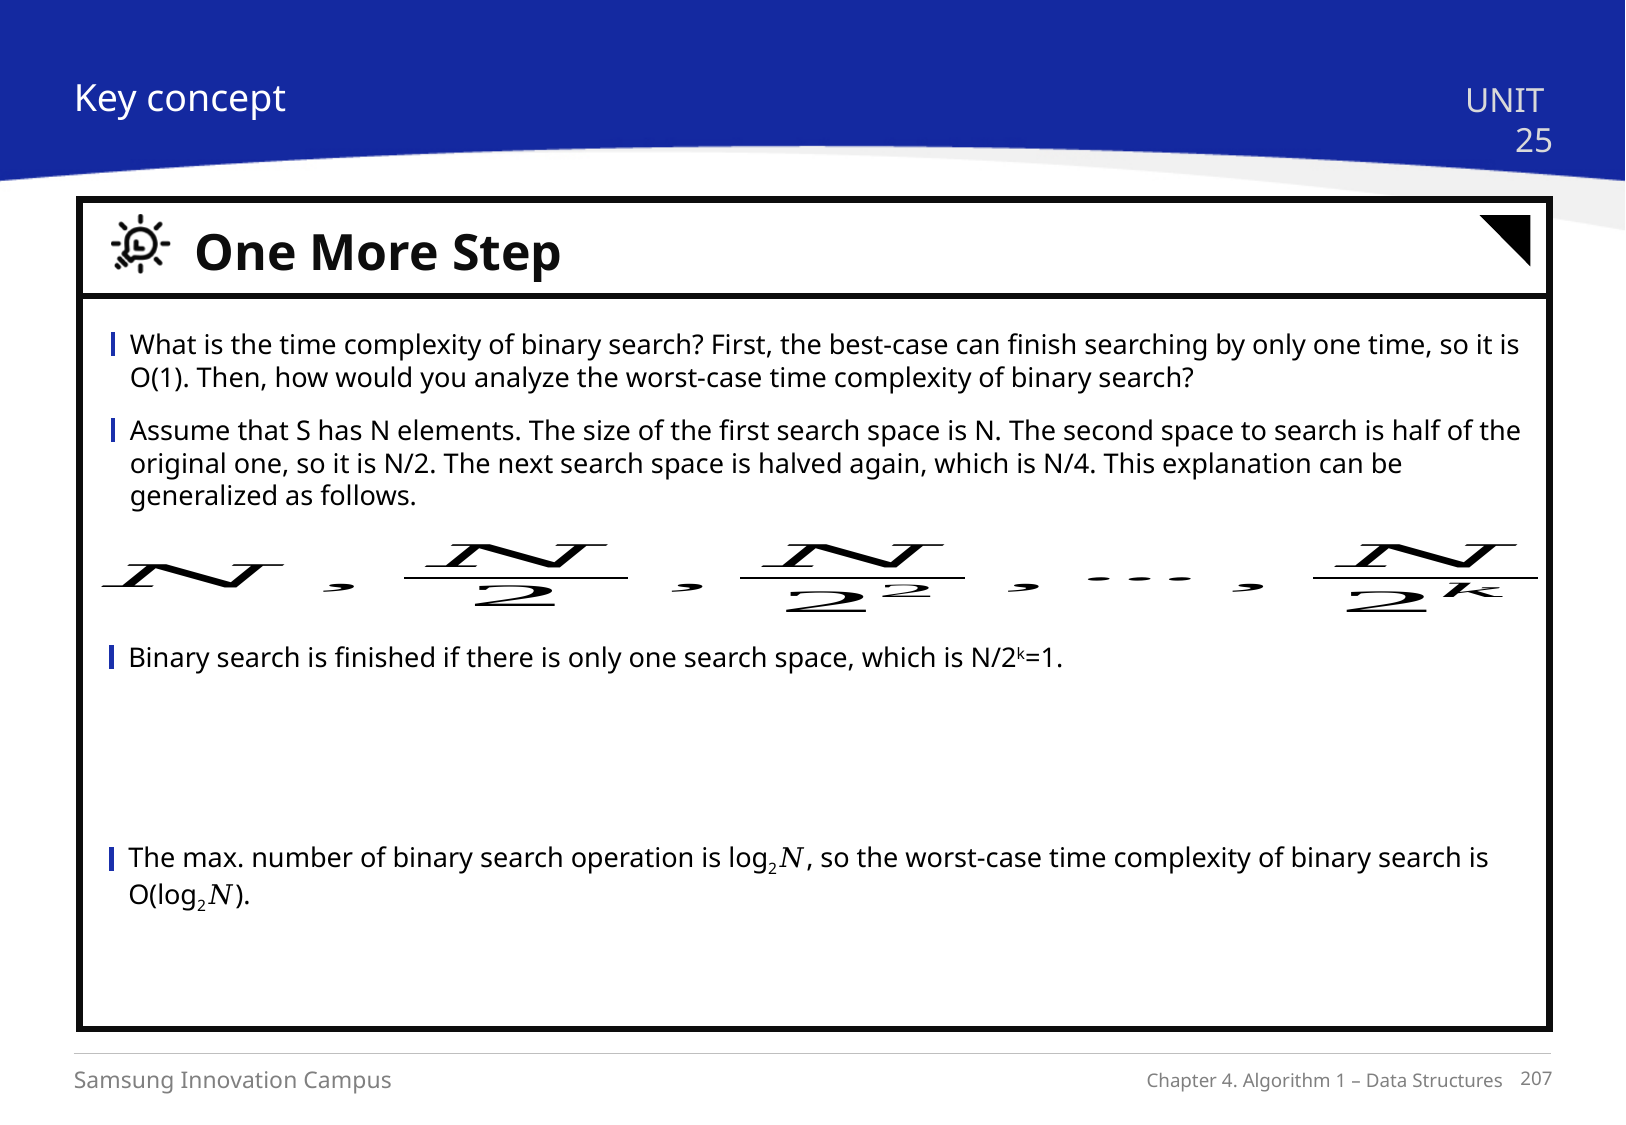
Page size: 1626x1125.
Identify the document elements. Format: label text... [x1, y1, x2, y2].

text_box Key concept [73, 73, 981, 120]
picture [0, 0, 1625, 1125]
text_box UNIT 25 [1422, 78, 1554, 159]
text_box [79, 199, 1550, 1029]
